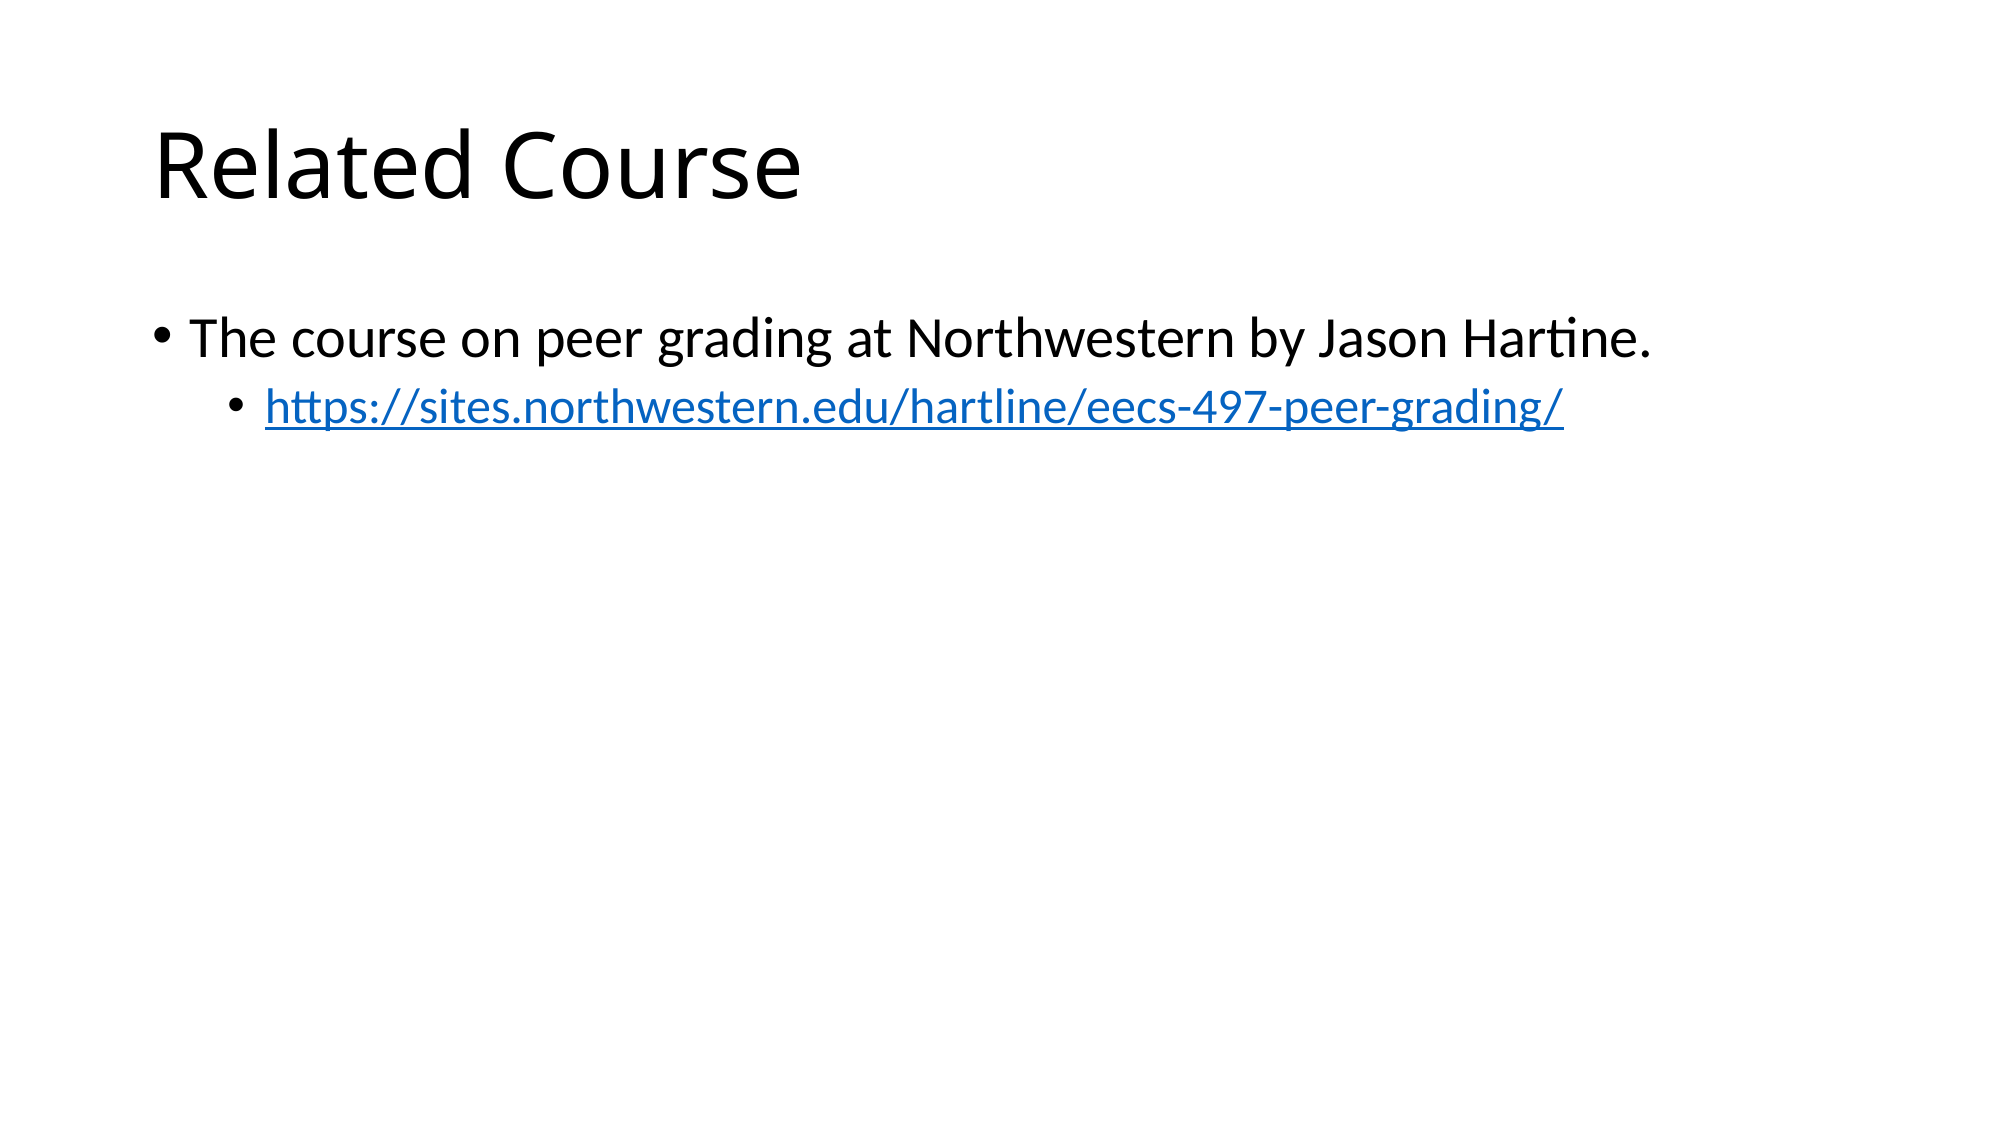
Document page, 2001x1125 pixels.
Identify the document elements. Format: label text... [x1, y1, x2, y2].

list The course on peer grading at Northwestern by Jason Hartine. https://sites.northwestern.edu/hartline/eecs-497-peer-grading/ [137, 299, 1863, 1014]
title Related Course [137, 59, 1863, 278]
